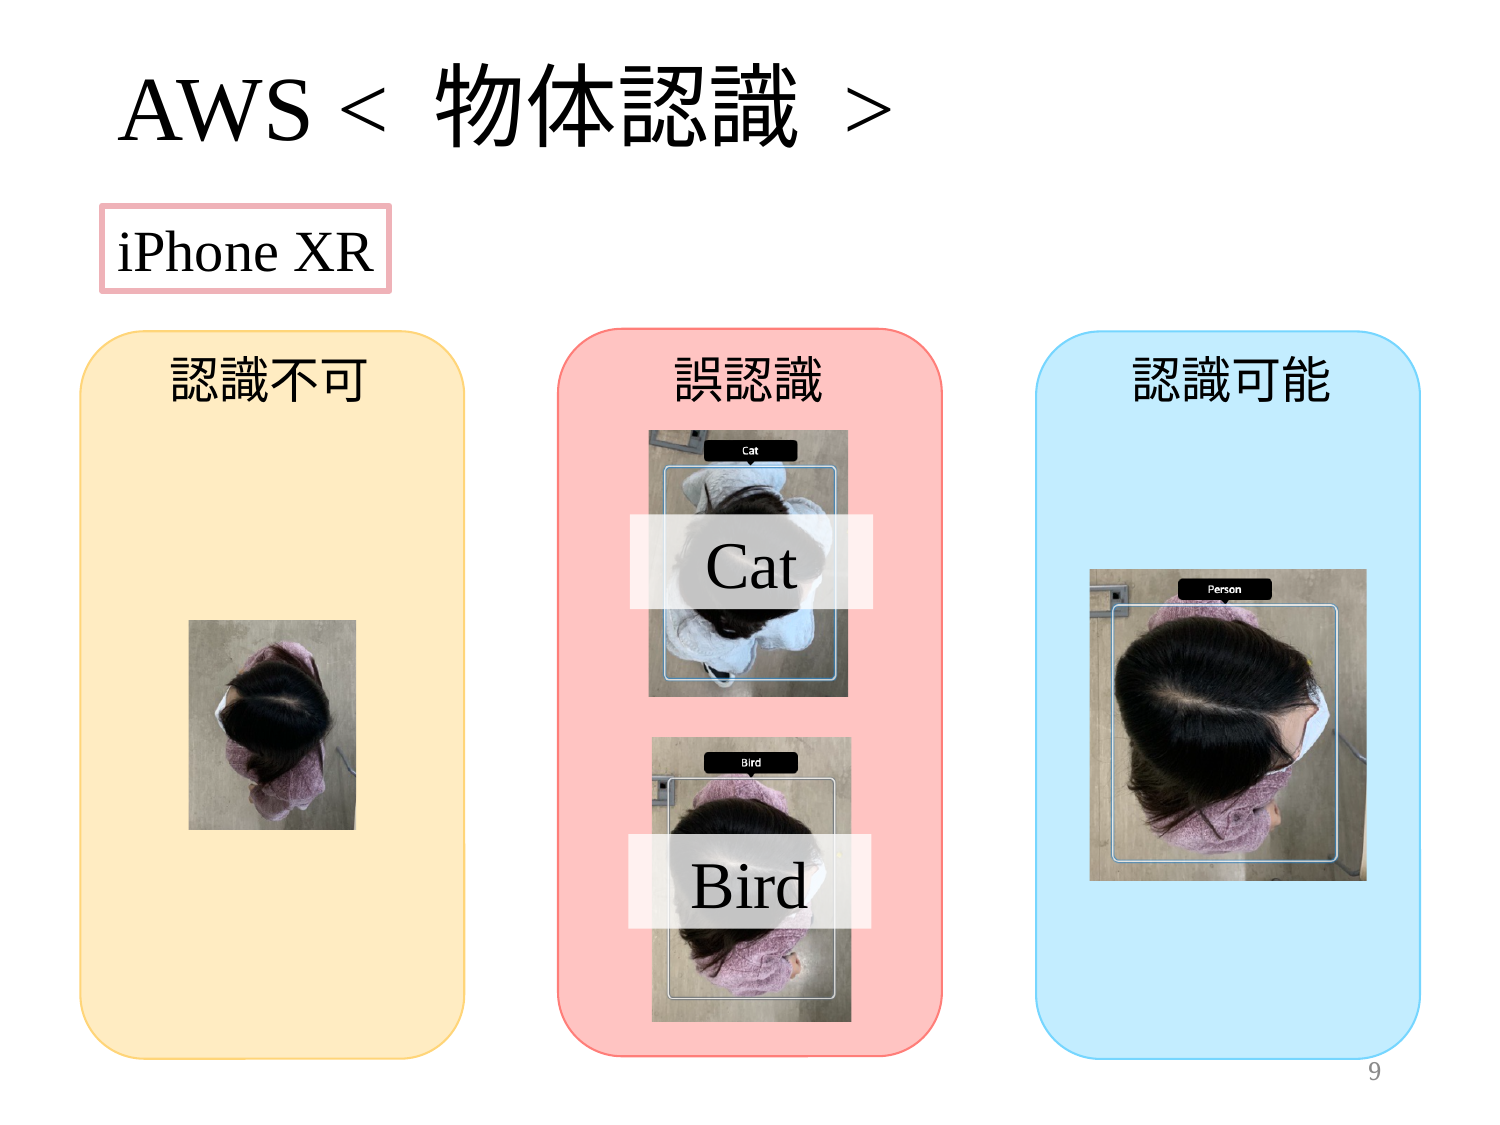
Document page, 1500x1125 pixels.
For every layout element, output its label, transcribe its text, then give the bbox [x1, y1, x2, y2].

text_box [80, 331, 465, 1059]
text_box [1036, 331, 1420, 1059]
text_box AWS < 物体認識 > [103, 53, 1397, 165]
slide_number 9 [1059, 1059, 1397, 1103]
text_box iPhone XR [102, 205, 390, 291]
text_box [557, 328, 942, 1057]
